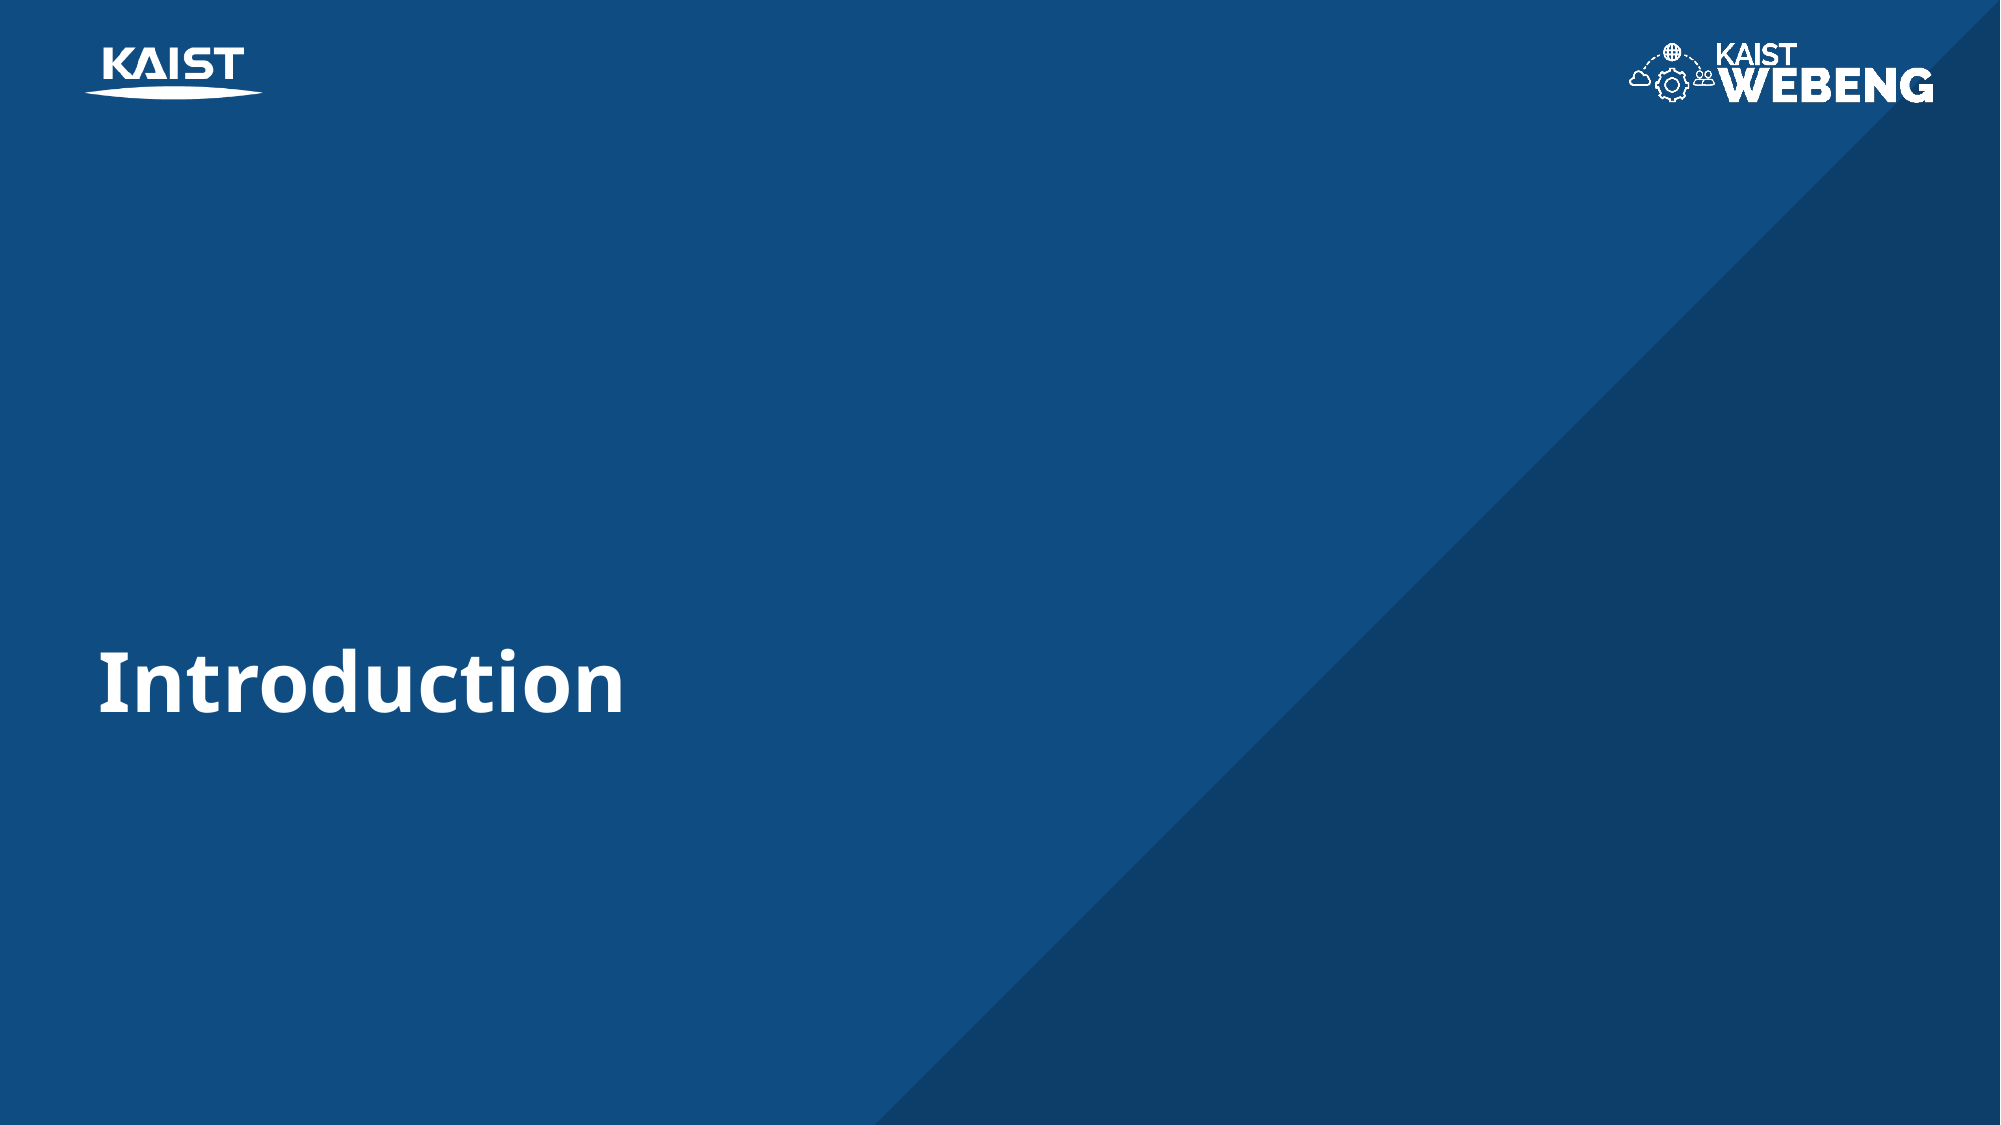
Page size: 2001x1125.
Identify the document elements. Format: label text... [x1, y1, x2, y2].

picture [1629, 43, 1933, 103]
picture [67, 43, 280, 103]
title Introduction [83, 598, 1822, 737]
